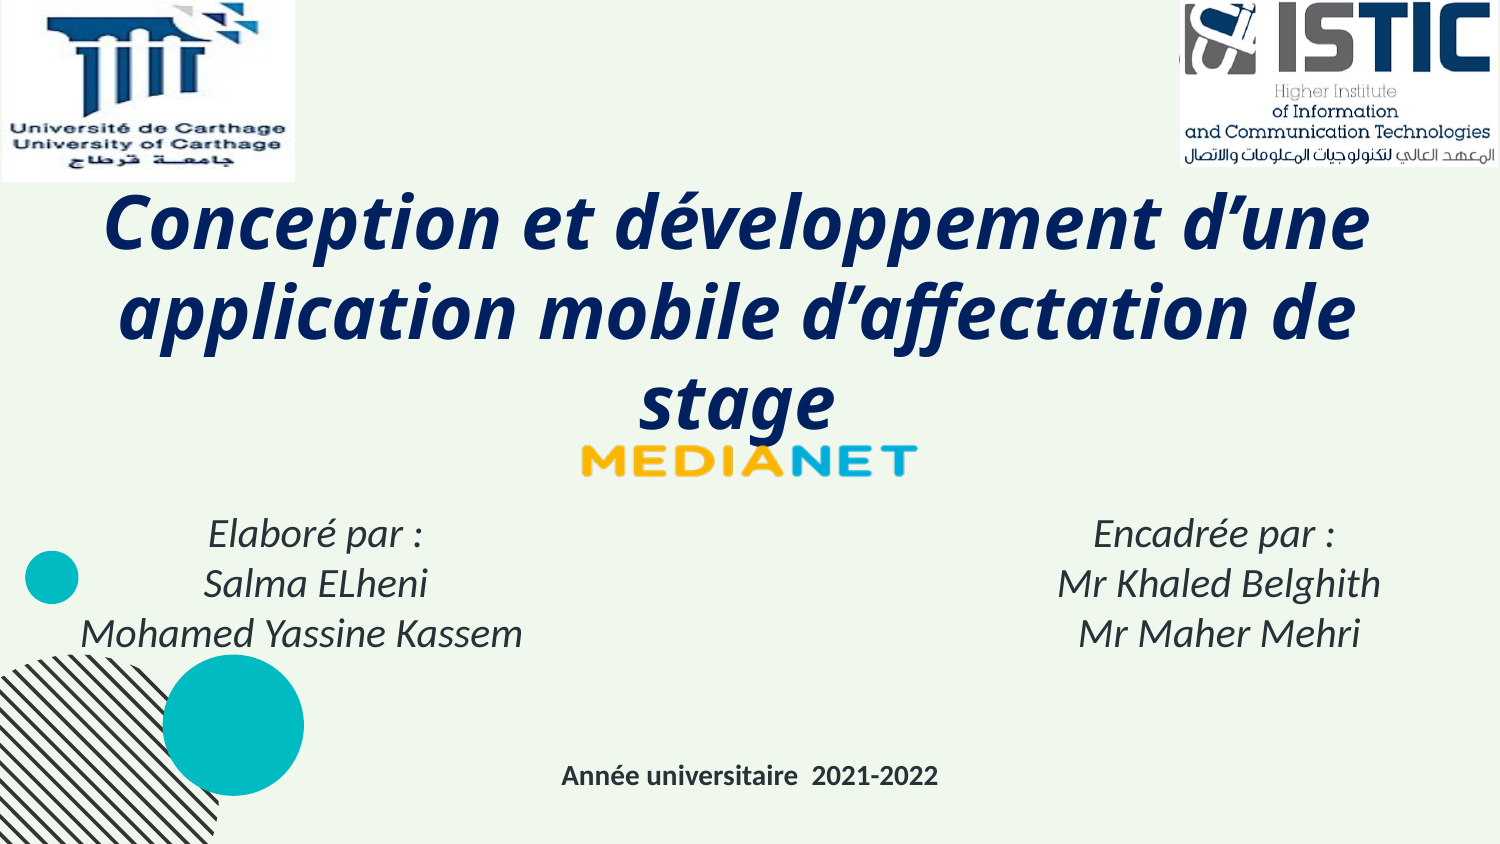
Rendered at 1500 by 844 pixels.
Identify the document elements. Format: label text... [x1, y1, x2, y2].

text_box Elaboré par : Salma ELheni Mohamed Yassine Kassem [38, 498, 594, 774]
picture [1, 0, 295, 182]
title Conception et développement d’une application mobile d’affectation de stage [38, 215, 1437, 405]
text_box Année universitaire 2021-2022 [349, 748, 1151, 844]
picture [1180, 0, 1498, 167]
picture [552, 414, 948, 508]
text_box Encadrée par : Mr Khaled Belghith Mr Maher Mehri [977, 498, 1462, 699]
